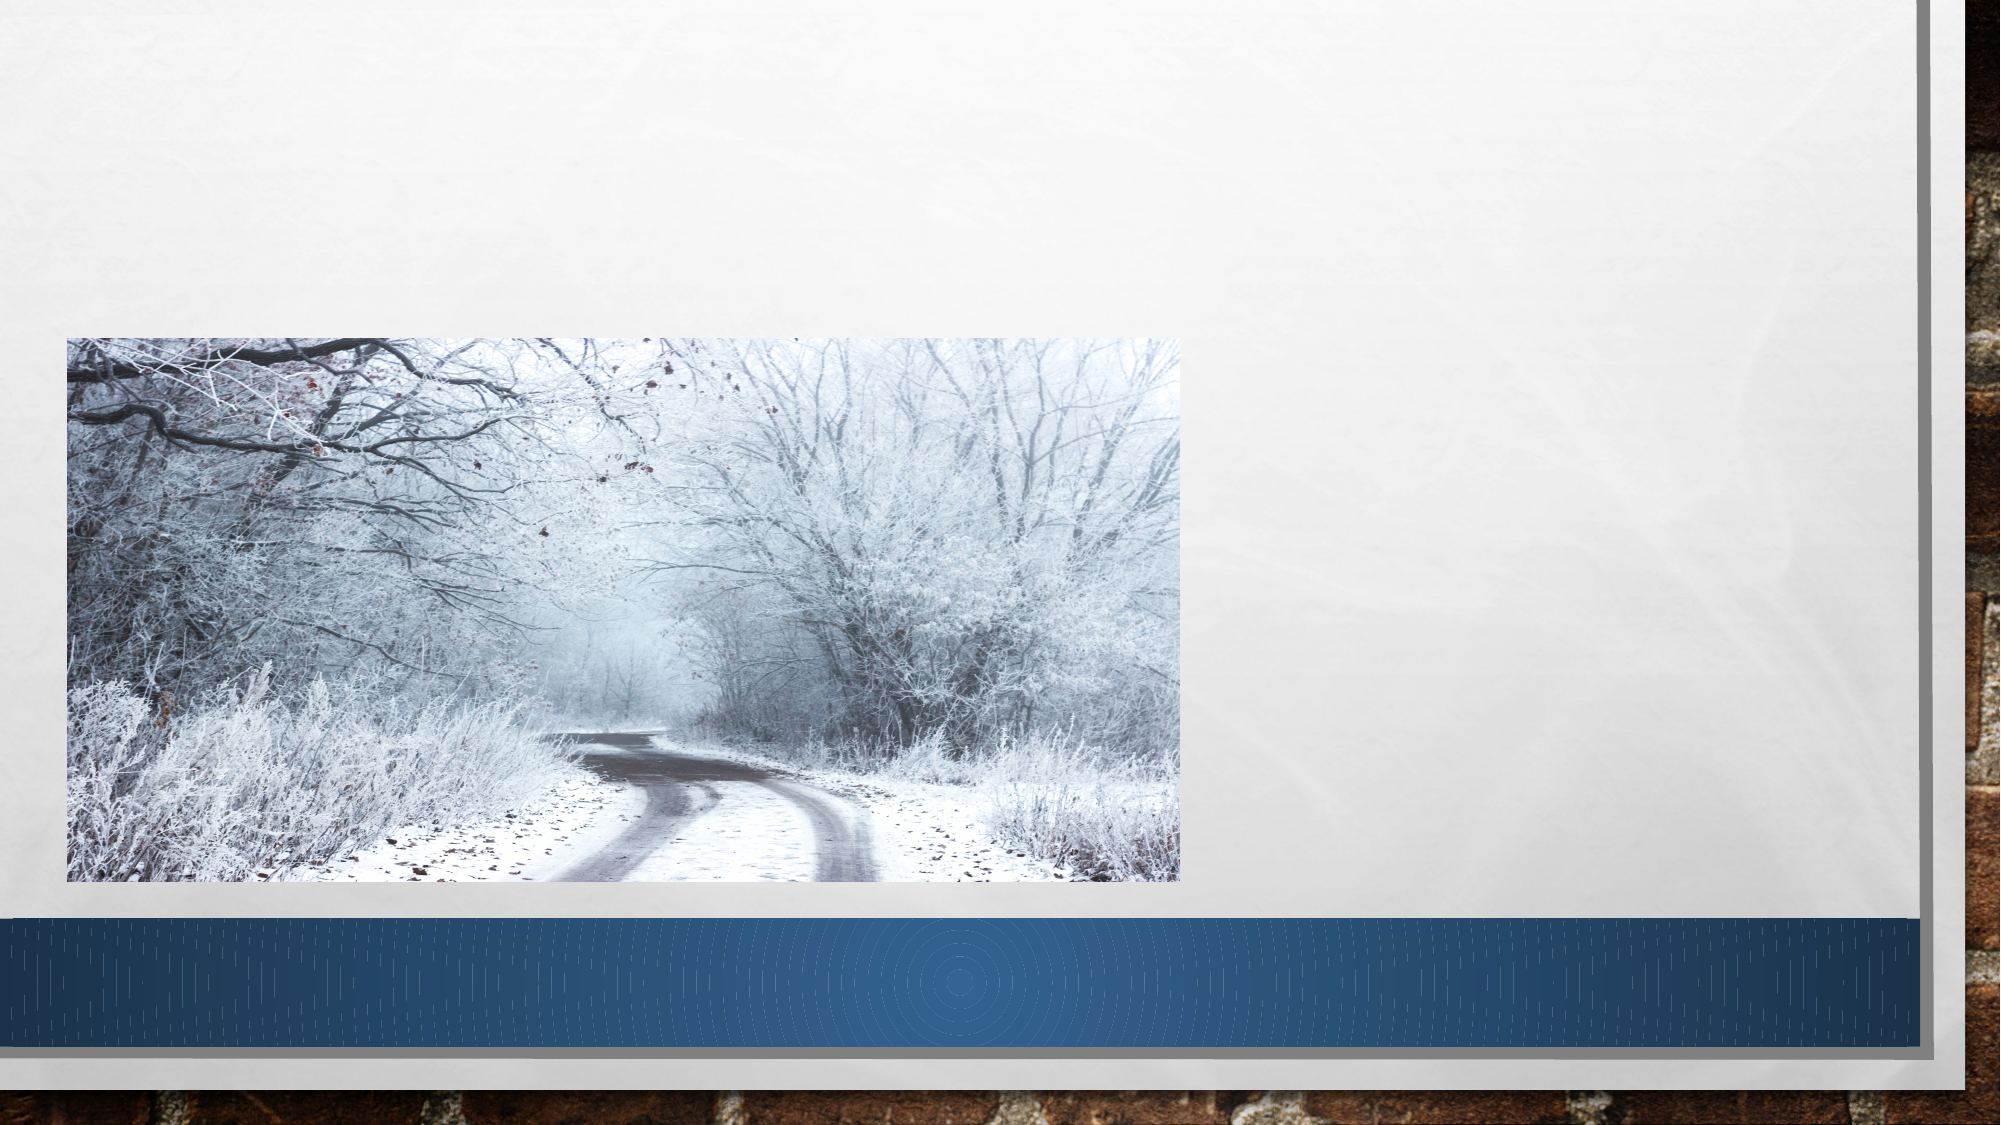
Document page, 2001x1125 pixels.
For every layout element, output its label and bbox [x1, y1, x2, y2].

picture [0, 0, 2000, 1125]
list [67, 338, 1180, 883]
